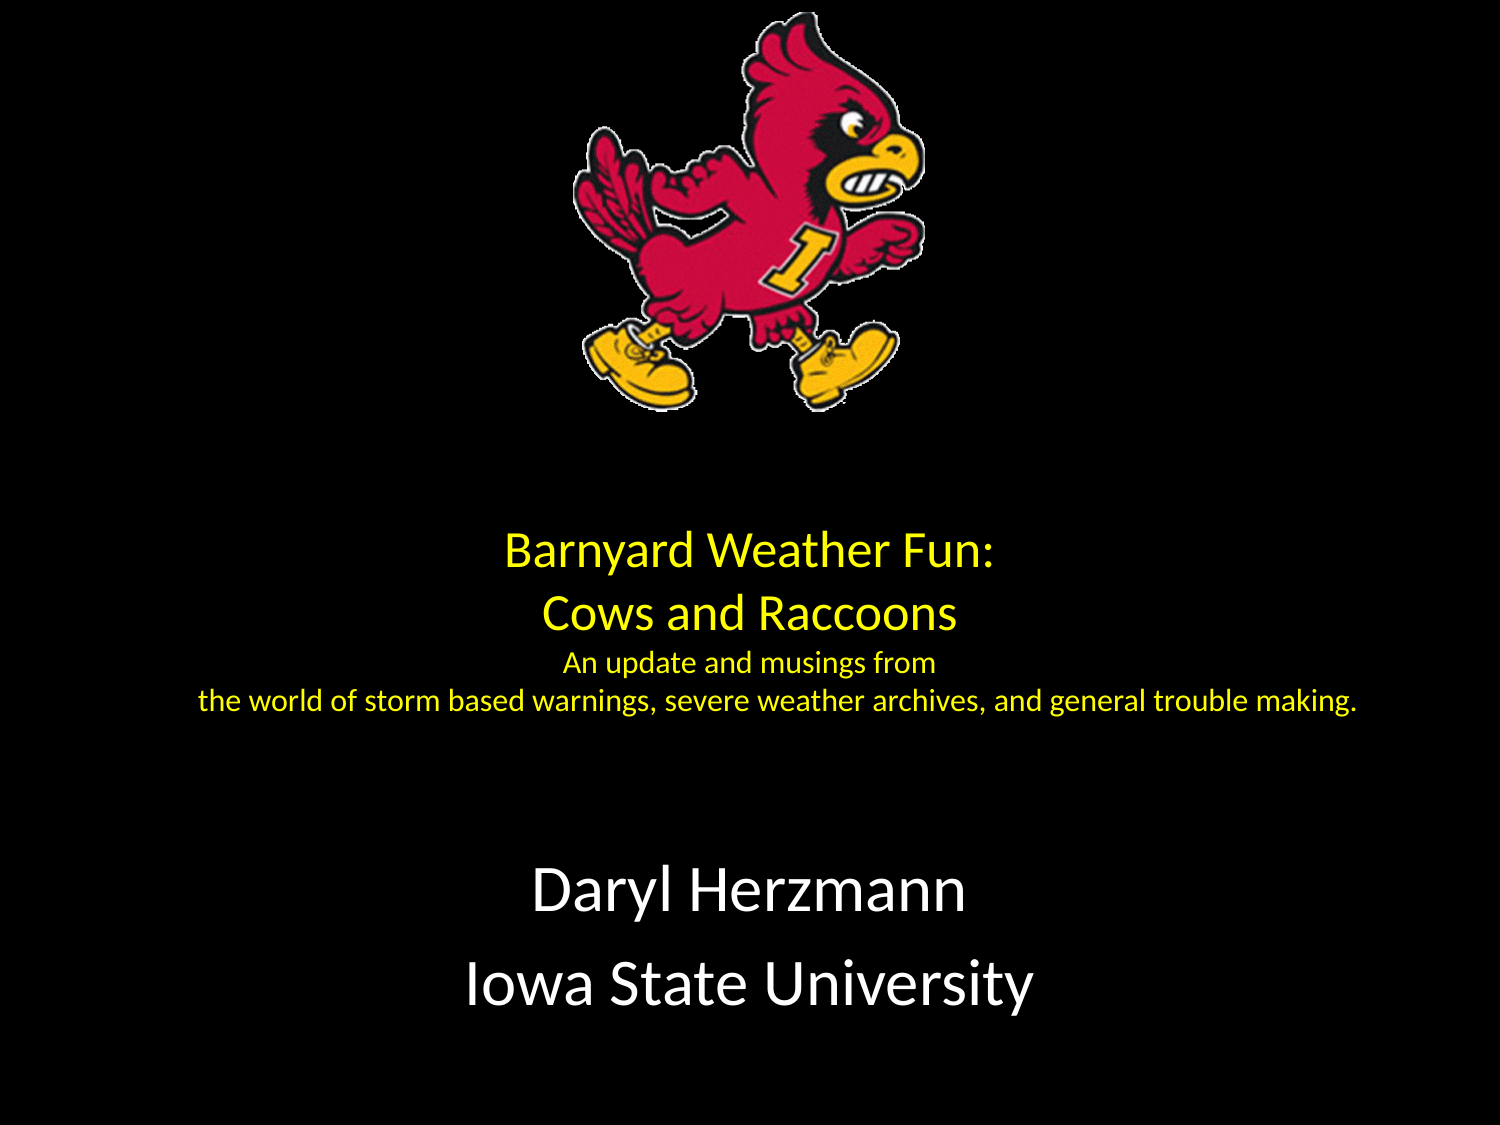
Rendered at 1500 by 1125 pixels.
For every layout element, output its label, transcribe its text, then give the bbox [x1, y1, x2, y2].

subtitle Daryl Herzmann Iowa State University [225, 837, 1275, 1125]
title Barnyard Weather Fun: Cows and Raccoons An update and musings from the world of storm based warnings, severe weather archives, and general trouble making. [112, 496, 1388, 738]
picture [572, 12, 926, 413]
